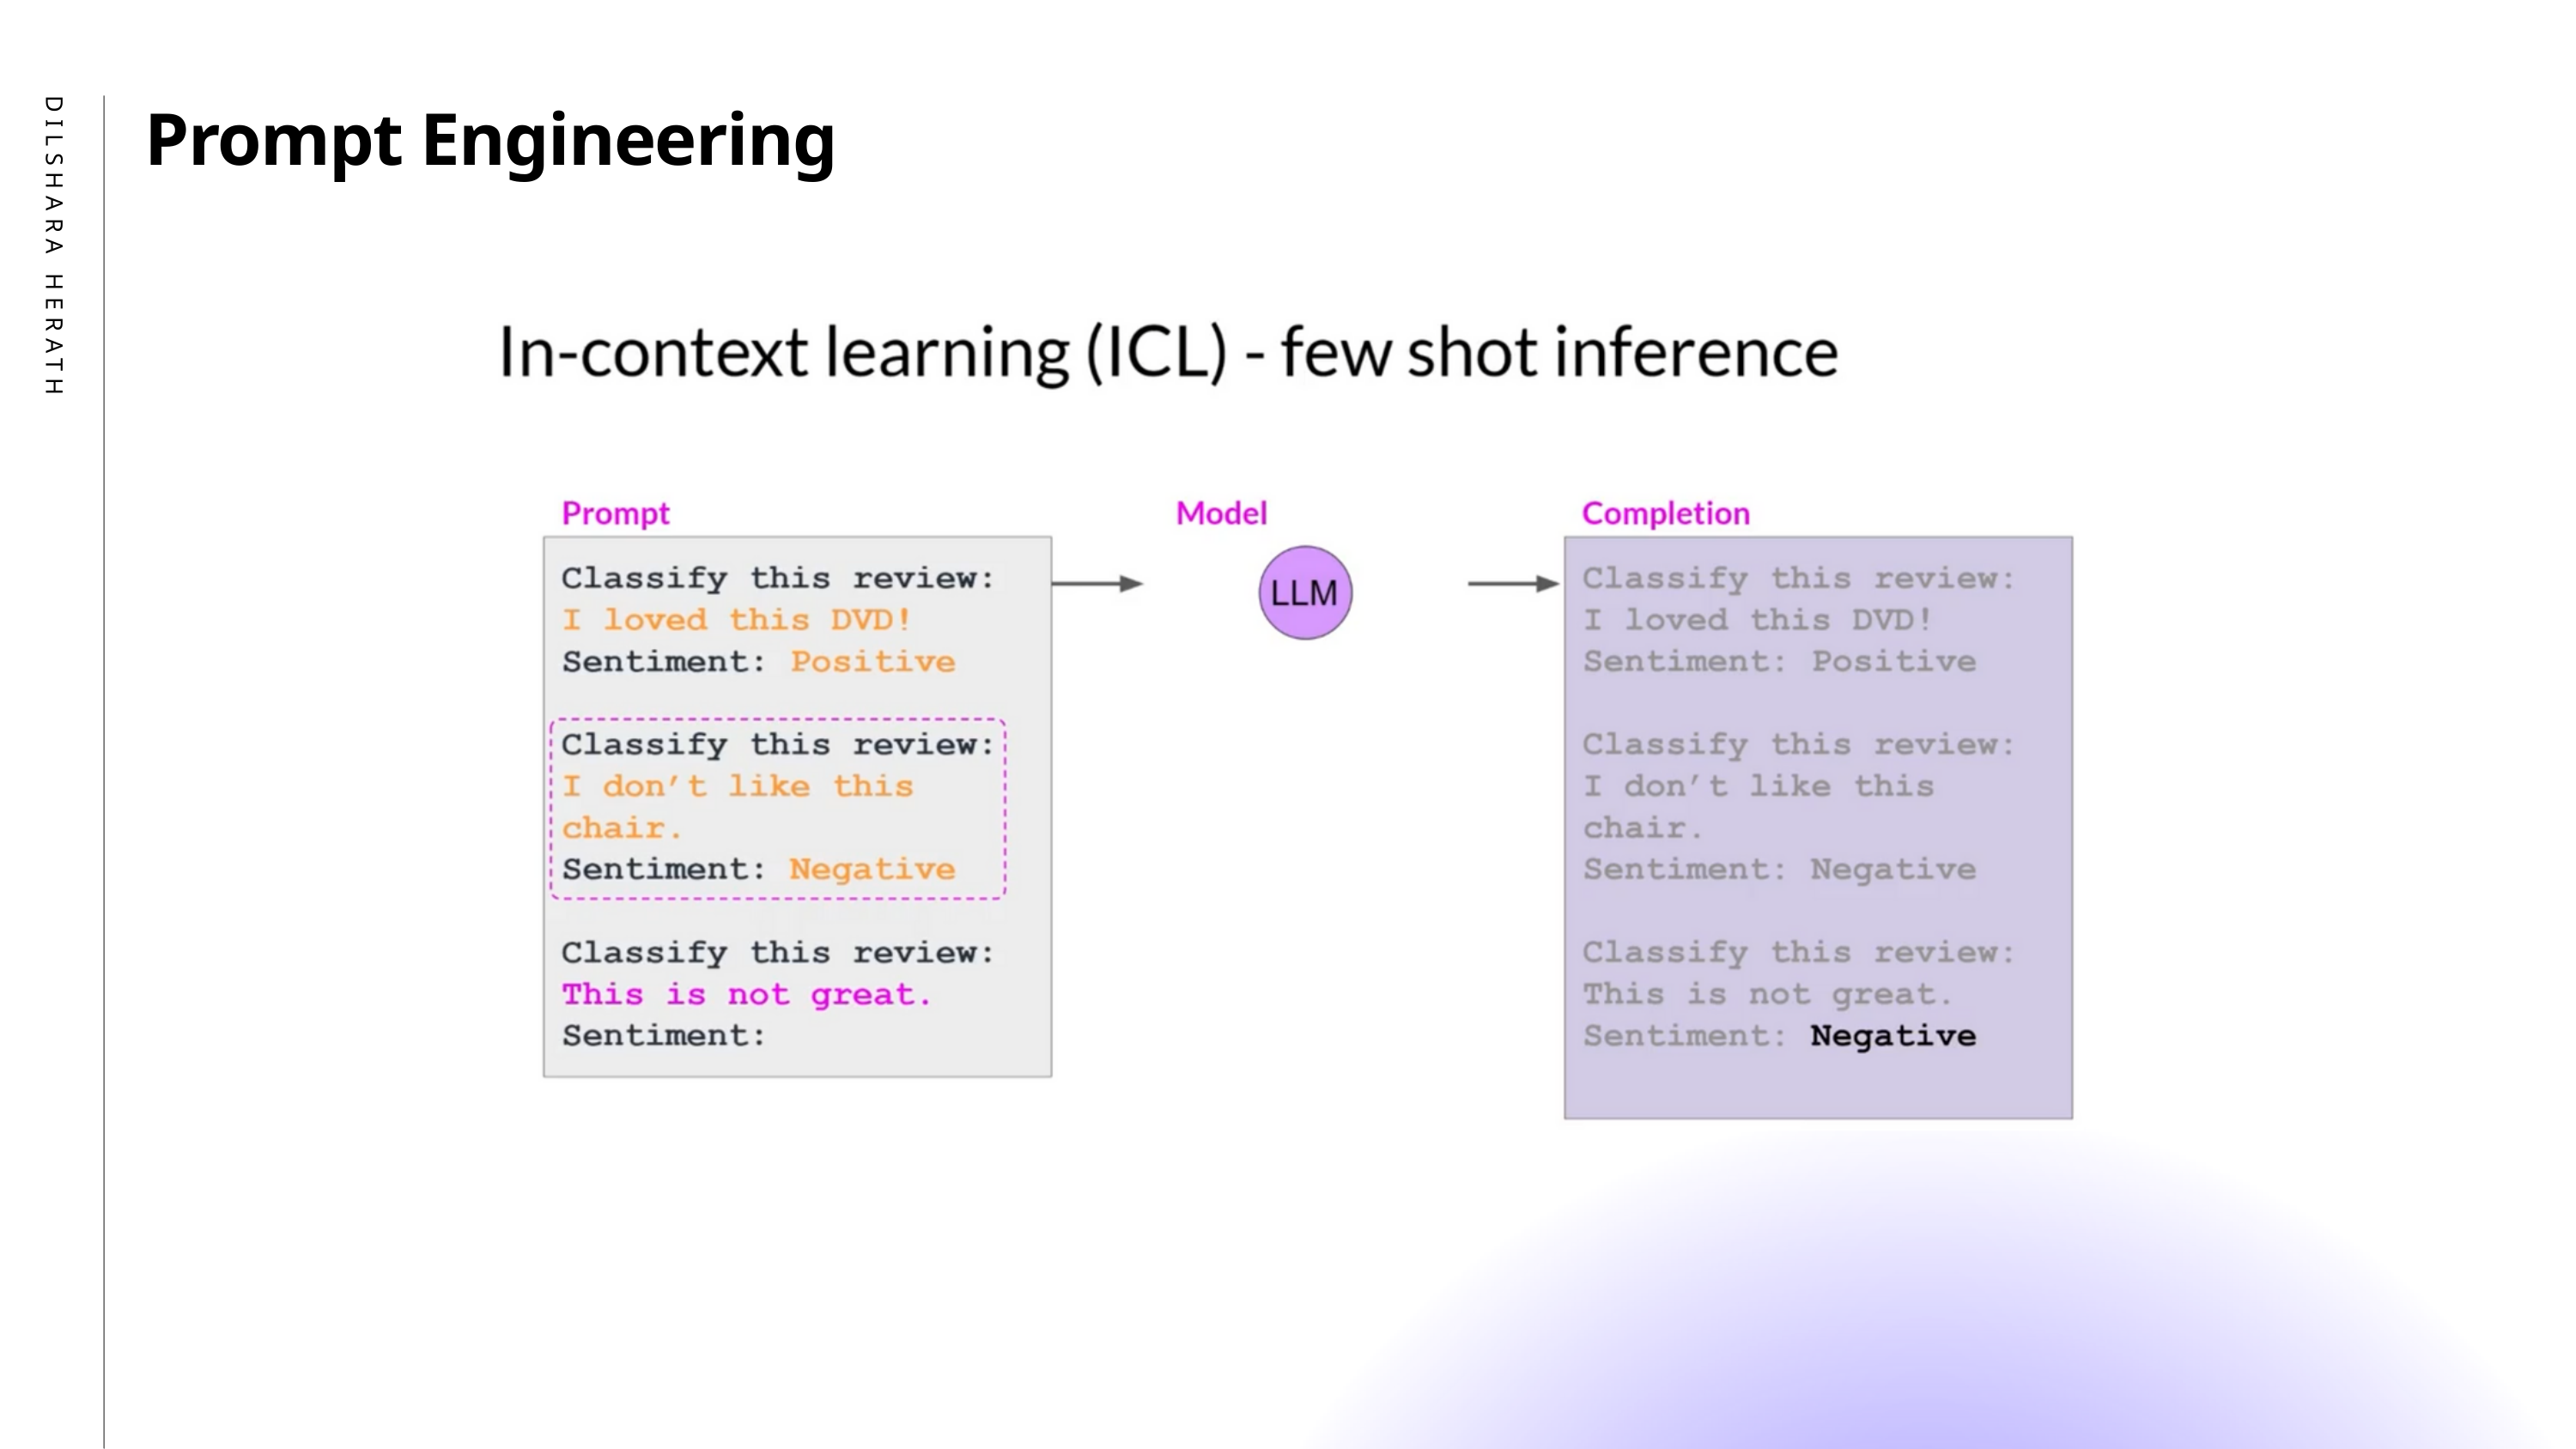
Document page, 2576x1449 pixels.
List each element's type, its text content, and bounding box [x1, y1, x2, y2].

text_box Prompt Engineering [144, 103, 1434, 180]
text_box DILSHARA HERATH [41, 95, 75, 530]
text_box [1172, 1108, 2576, 1449]
text_box [492, 318, 2084, 1131]
